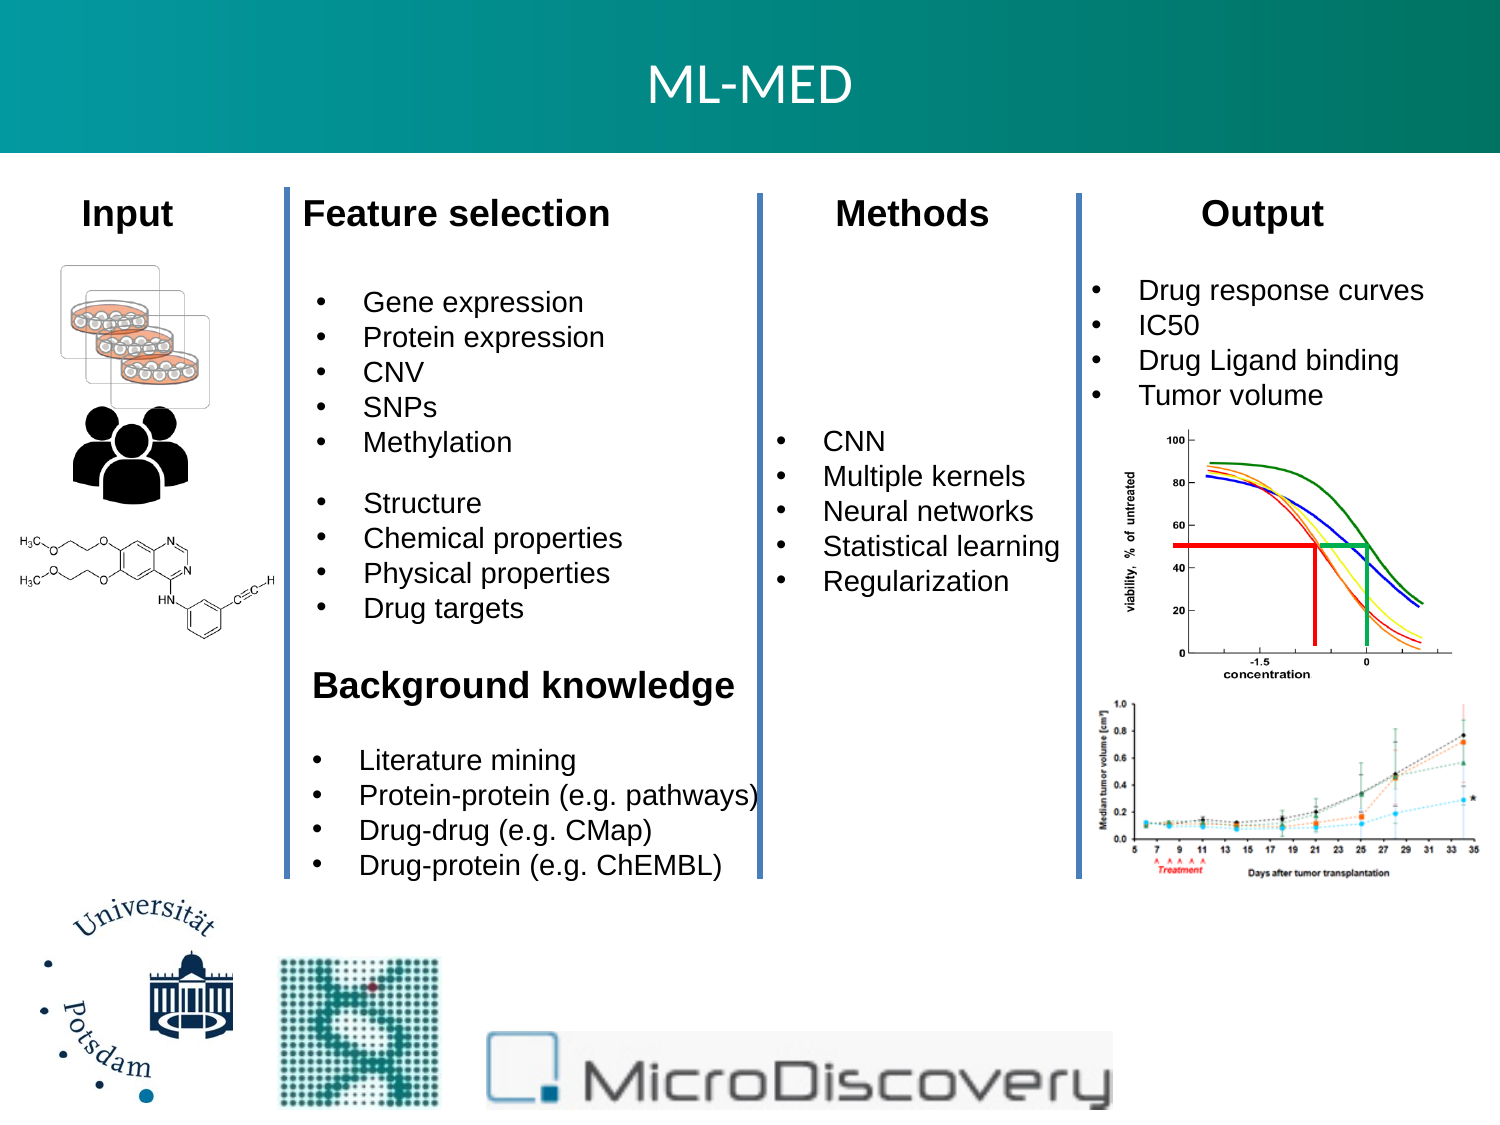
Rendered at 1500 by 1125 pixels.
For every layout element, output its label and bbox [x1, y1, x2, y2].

picture [276, 956, 442, 1110]
text_box [18, 0, 1488, 892]
picture [485, 1030, 1113, 1110]
picture [40, 899, 233, 1103]
